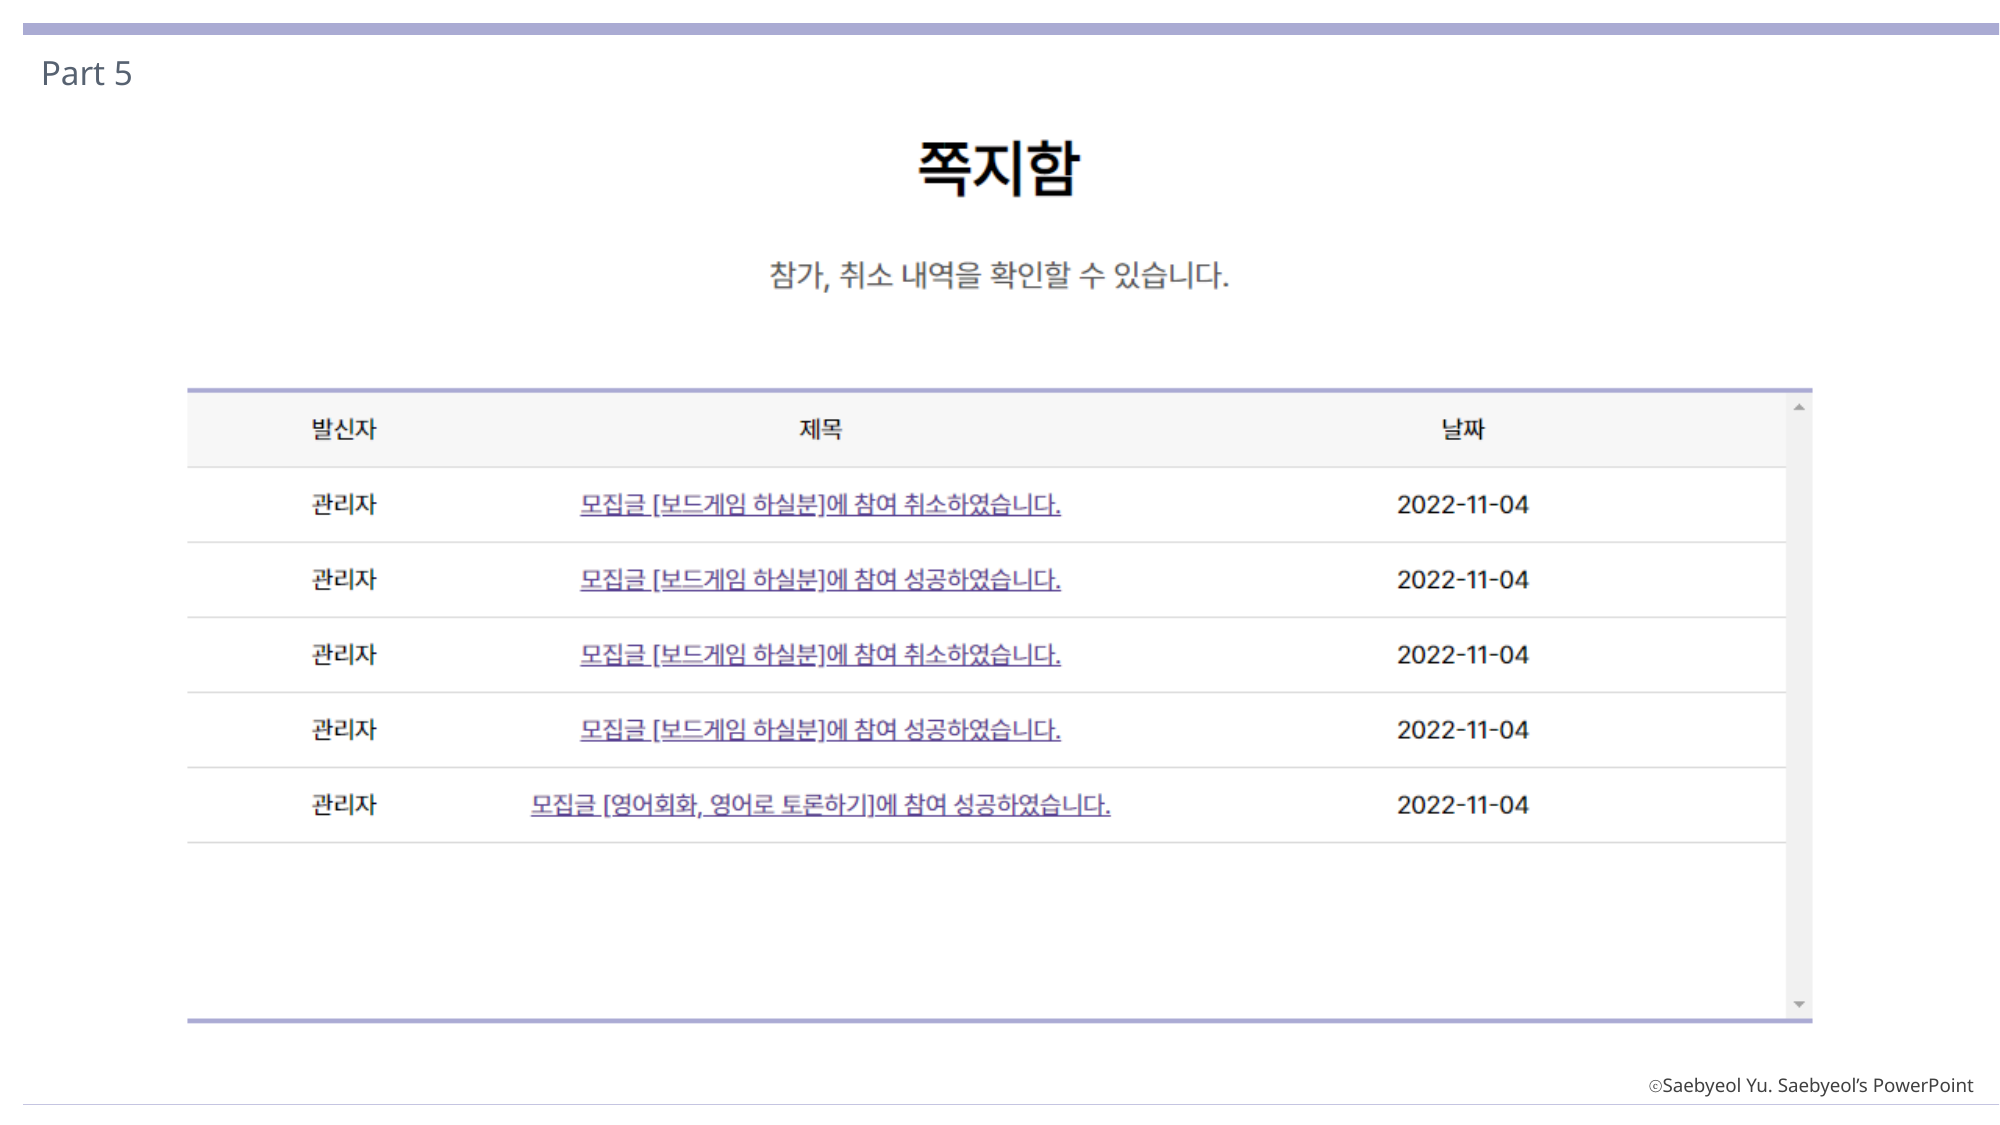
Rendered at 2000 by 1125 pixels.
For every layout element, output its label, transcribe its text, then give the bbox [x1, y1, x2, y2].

text_box ⓒSaebyeol Yu. Saebyeol’s PowerPoint [1633, 1065, 1989, 1103]
picture [157, 52, 1842, 1073]
text_box Part 5 [25, 44, 149, 100]
